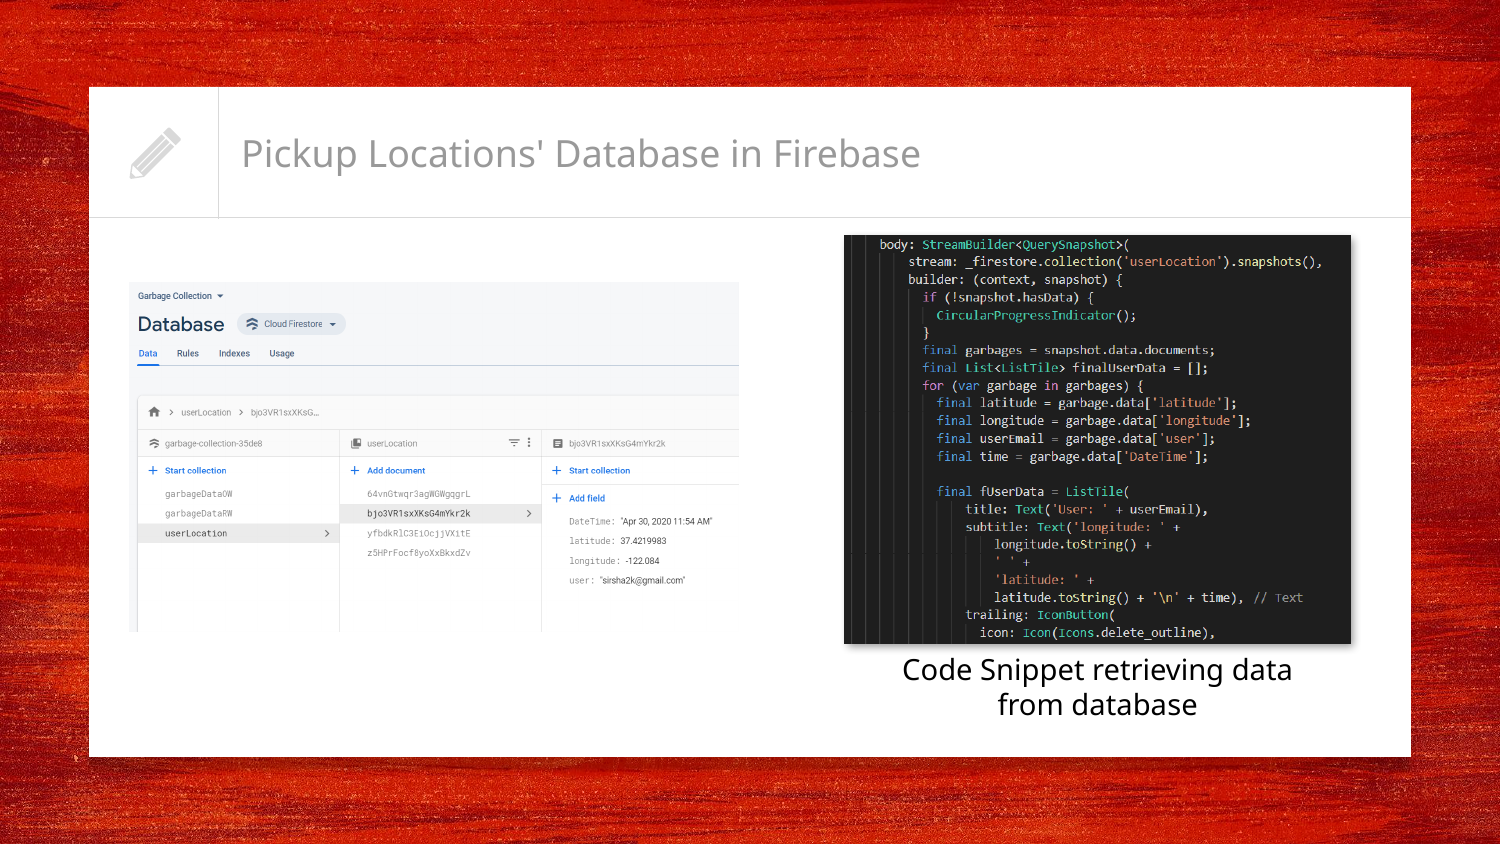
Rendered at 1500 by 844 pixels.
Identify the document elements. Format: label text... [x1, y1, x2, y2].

picture [129, 282, 739, 633]
slide_number [705, 756, 795, 844]
text_box Code Snippet retrieving data from database [864, 653, 1332, 729]
picture [0, 0, 1500, 844]
picture [844, 235, 1352, 644]
title Pickup Locations' Database in Firebase [226, 86, 1330, 218]
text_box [129, 127, 182, 180]
